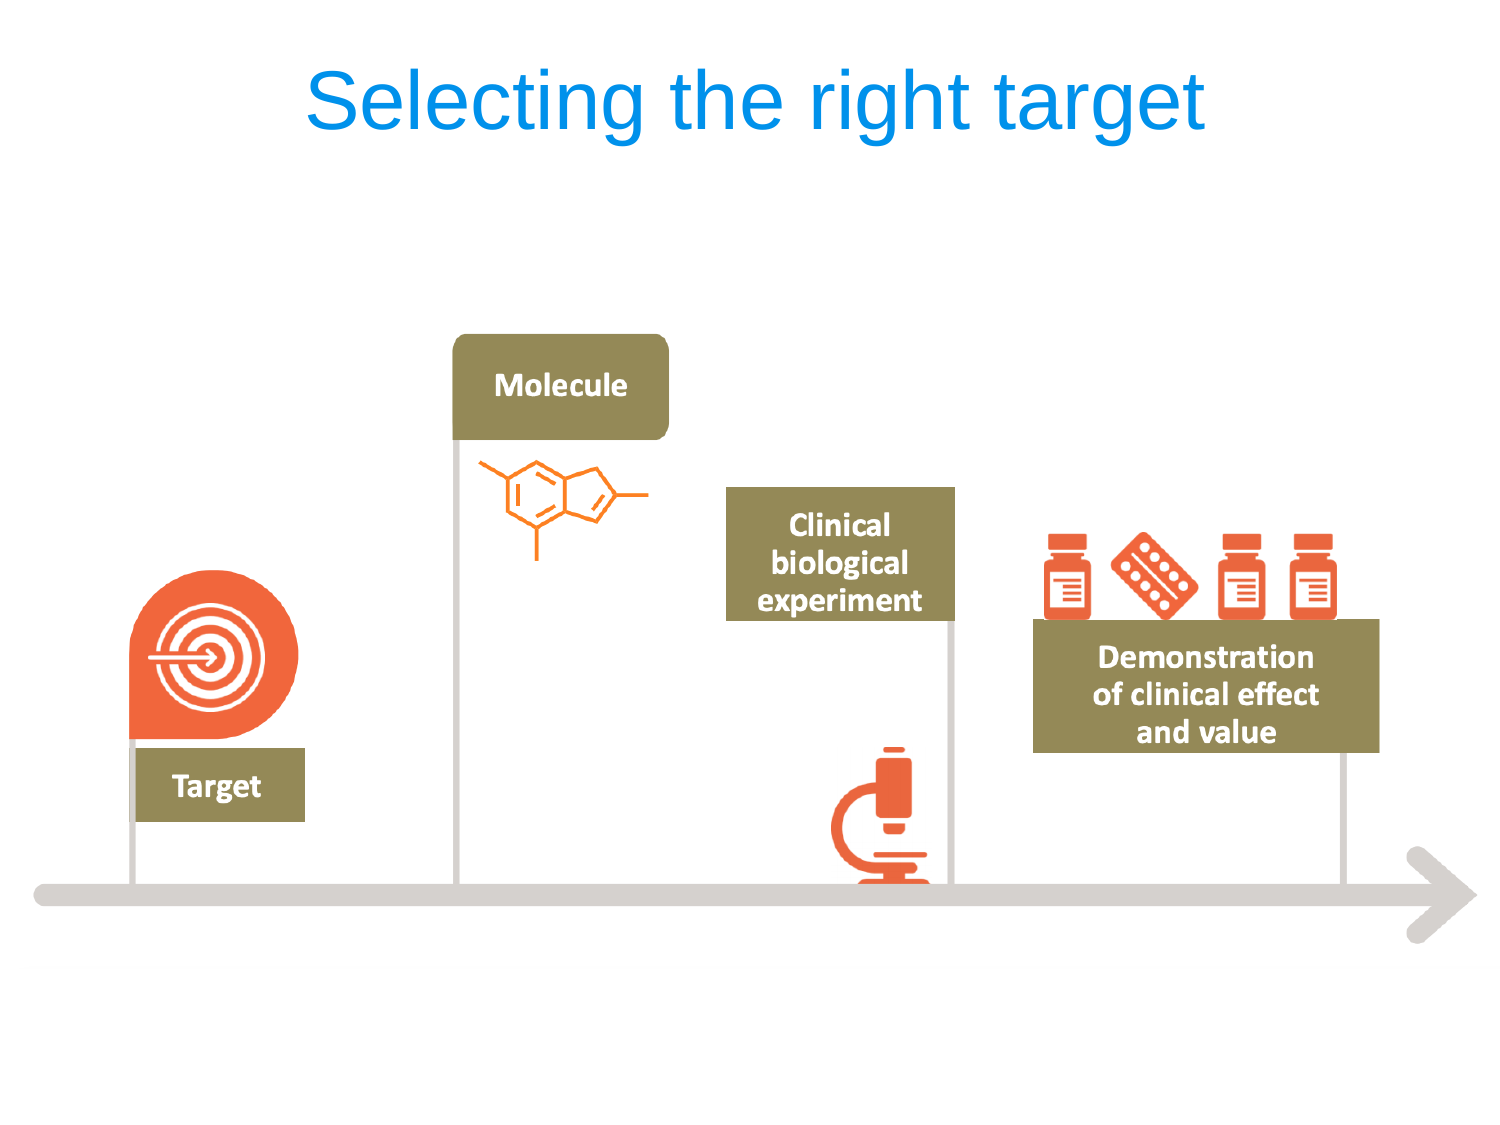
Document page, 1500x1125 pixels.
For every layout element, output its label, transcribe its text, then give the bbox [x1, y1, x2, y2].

text_box Selecting the right target [0, 38, 1500, 226]
picture [0, 248, 1500, 970]
